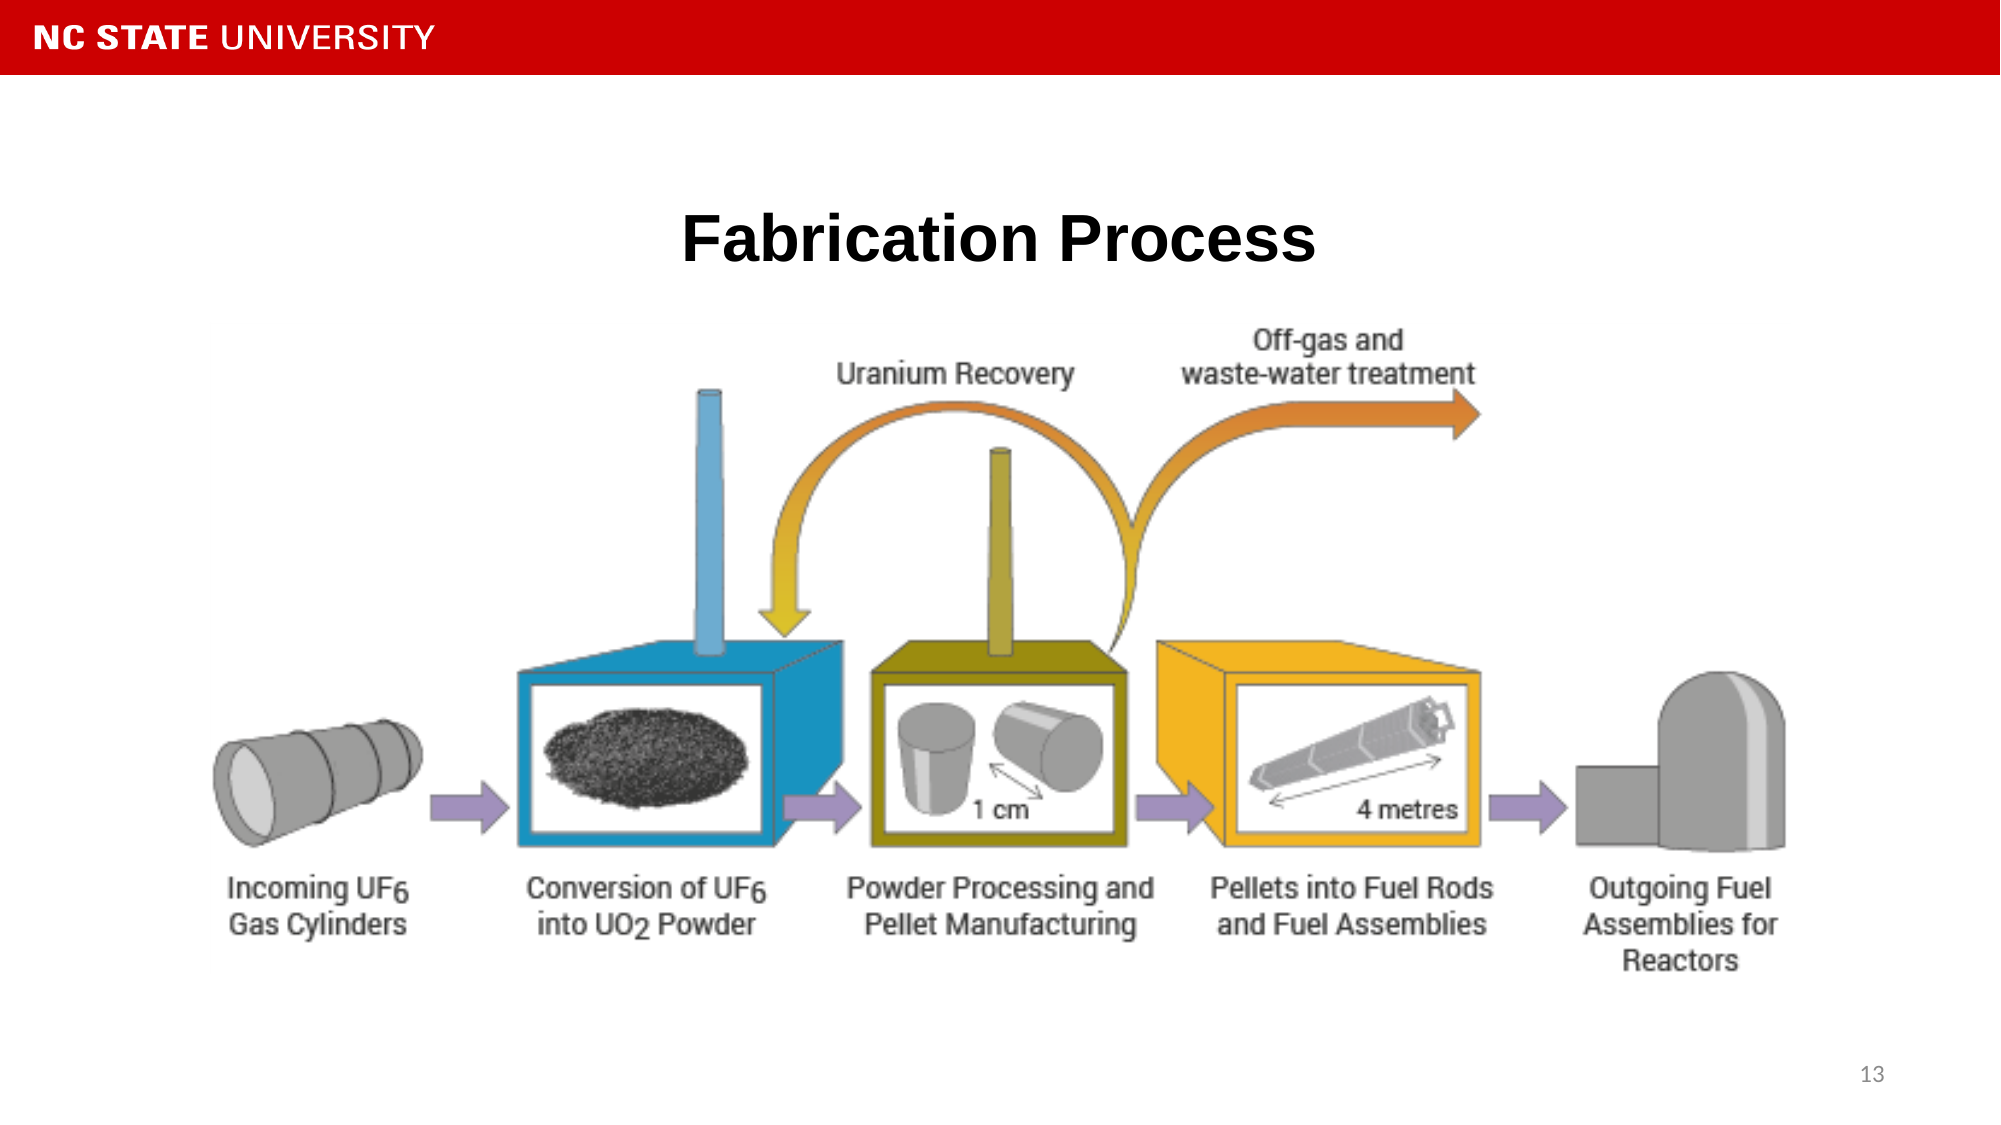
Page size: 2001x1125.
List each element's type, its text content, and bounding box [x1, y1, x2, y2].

picture [0, 0, 2000, 75]
picture [208, 322, 1792, 975]
slide_number 13 [1433, 1042, 1900, 1103]
title Fabrication Process [99, 147, 1900, 323]
